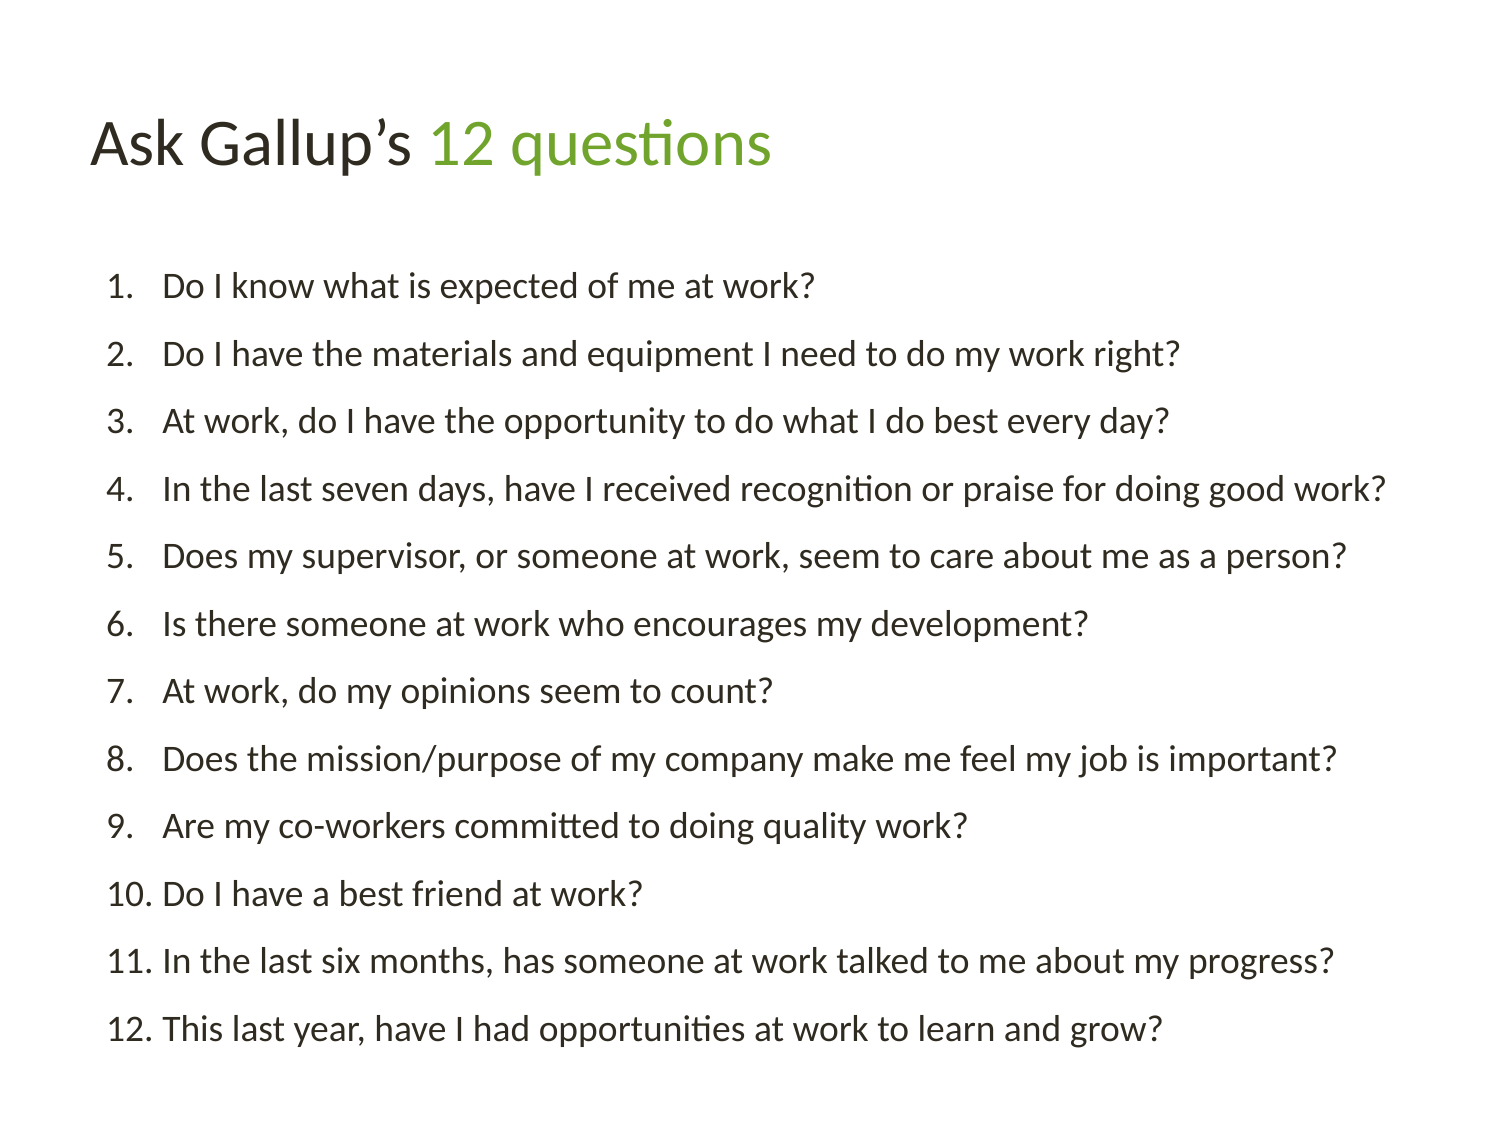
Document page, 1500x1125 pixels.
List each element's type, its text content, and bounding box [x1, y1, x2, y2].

text_box Do I know what is expected of me at work? Do I have the materials and equipment I need to do my work right? At work, do I have the opportunity to do what I do best every day? In the last seven days, have I received recognition or praise for doing good work? Does my supervisor, or someone at work, seem to care about me as a person? Is there someone at work who encourages my development? At work, do my opinions seem to count? Does the mission/purpose of my company make me feel my job is important? Are my co-workers committed to doing quality work? Do I have a best friend at work? In the last six months, has someone at work talked to me about my progress? This last year, have I had opportunities at work to learn and grow? [91, 231, 1405, 1057]
title Ask Gallup’s 12 questions [75, 45, 1425, 233]
